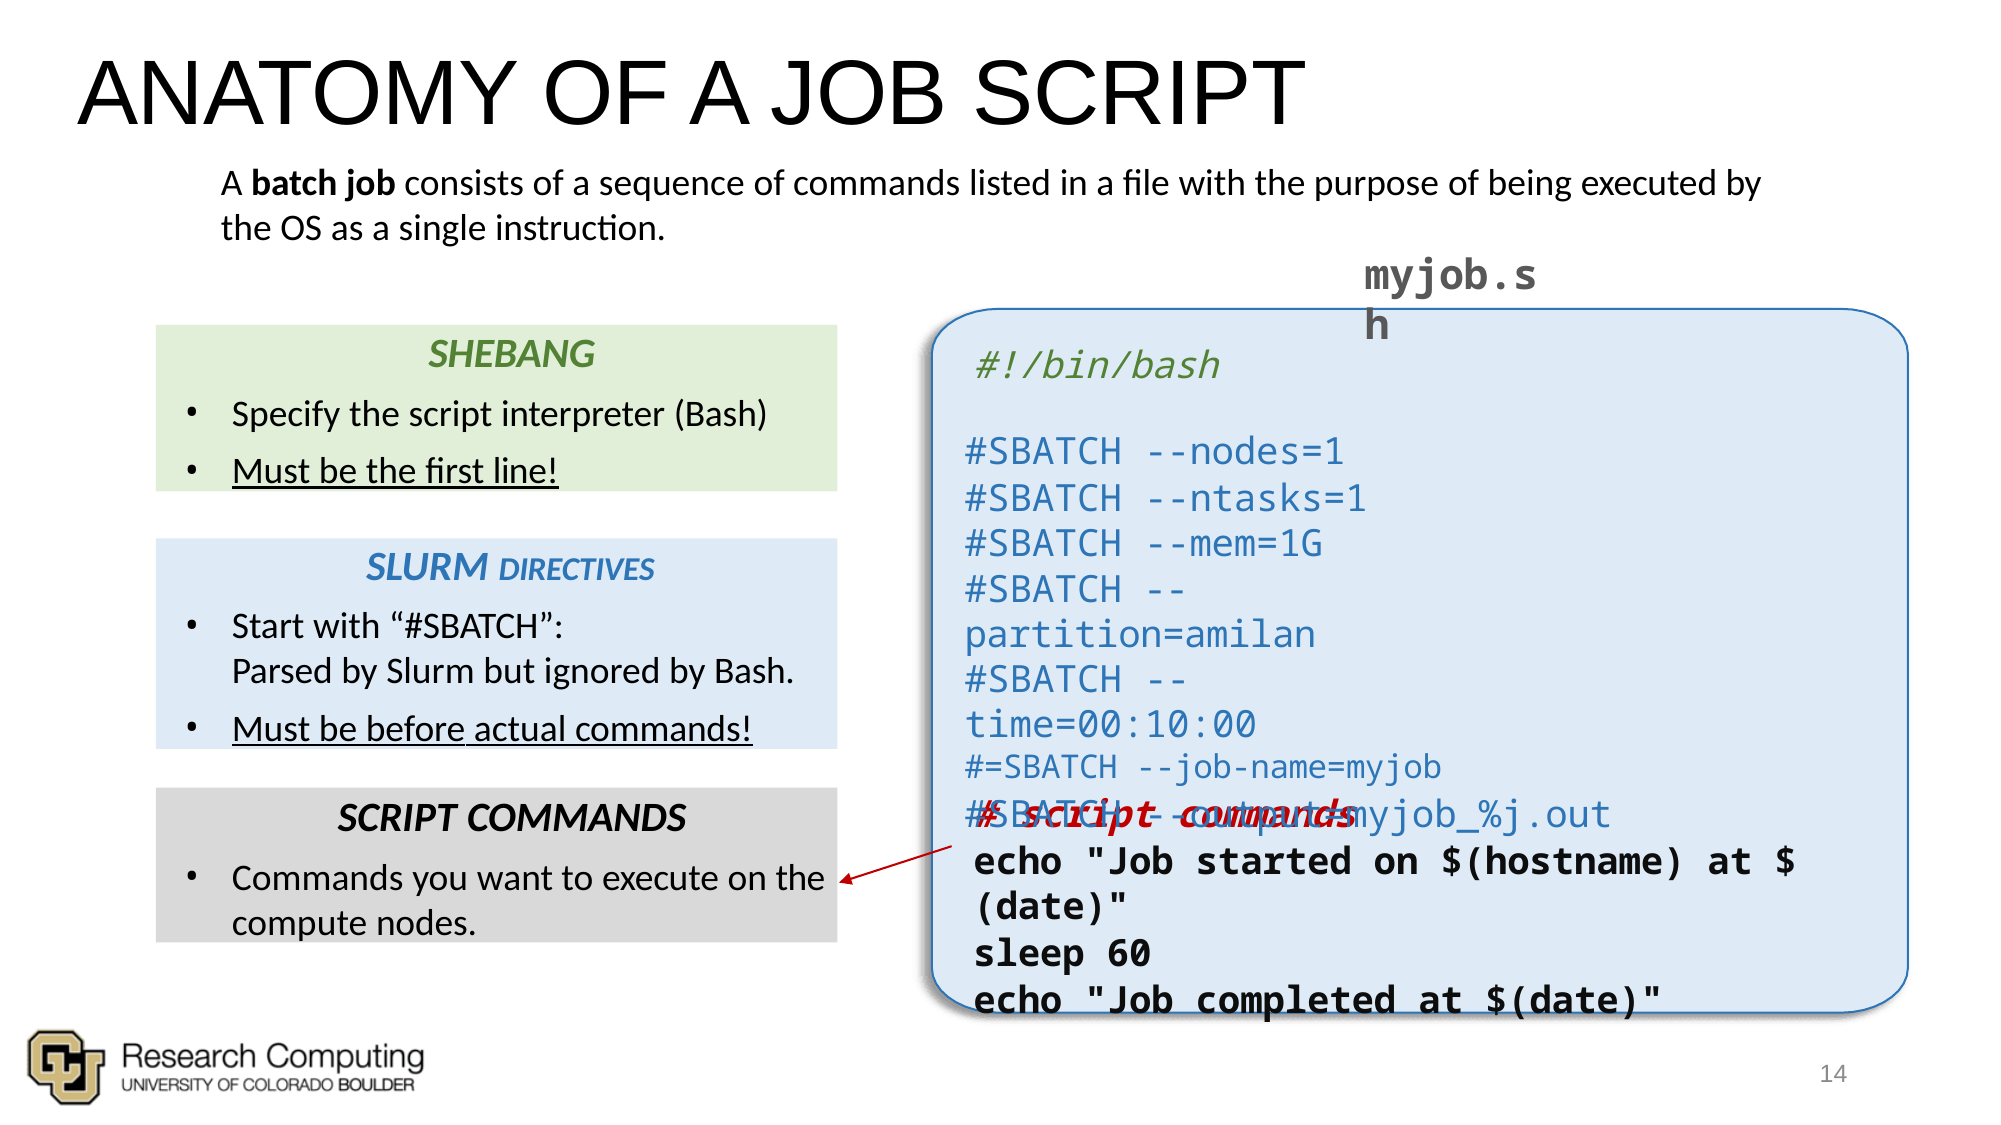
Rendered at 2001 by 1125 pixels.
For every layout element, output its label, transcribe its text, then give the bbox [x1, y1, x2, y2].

text_box Script commands Commands you want to execute on the compute nodes. [155, 787, 838, 943]
text_box Shebang Specify the script interpreter (Bash) Must be the first line! [155, 324, 838, 492]
text_box A batch job consists of a sequence of commands listed in a file with the purpose of being executed by the OS as a single instruction. [218, 155, 1938, 248]
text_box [912, 305, 1913, 1026]
picture [0, 1024, 775, 1121]
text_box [839, 846, 952, 883]
text_box myjob.sh [1362, 245, 1558, 305]
slide_number 14 [1412, 1042, 1863, 1103]
title Anatomy of a Job Script [75, 0, 1800, 182]
text_box SLURM DIRECTIVES Start with “#SBATCH”: Parsed by Slurm but ignored by Bash. Must be before actual commands! [155, 538, 838, 749]
